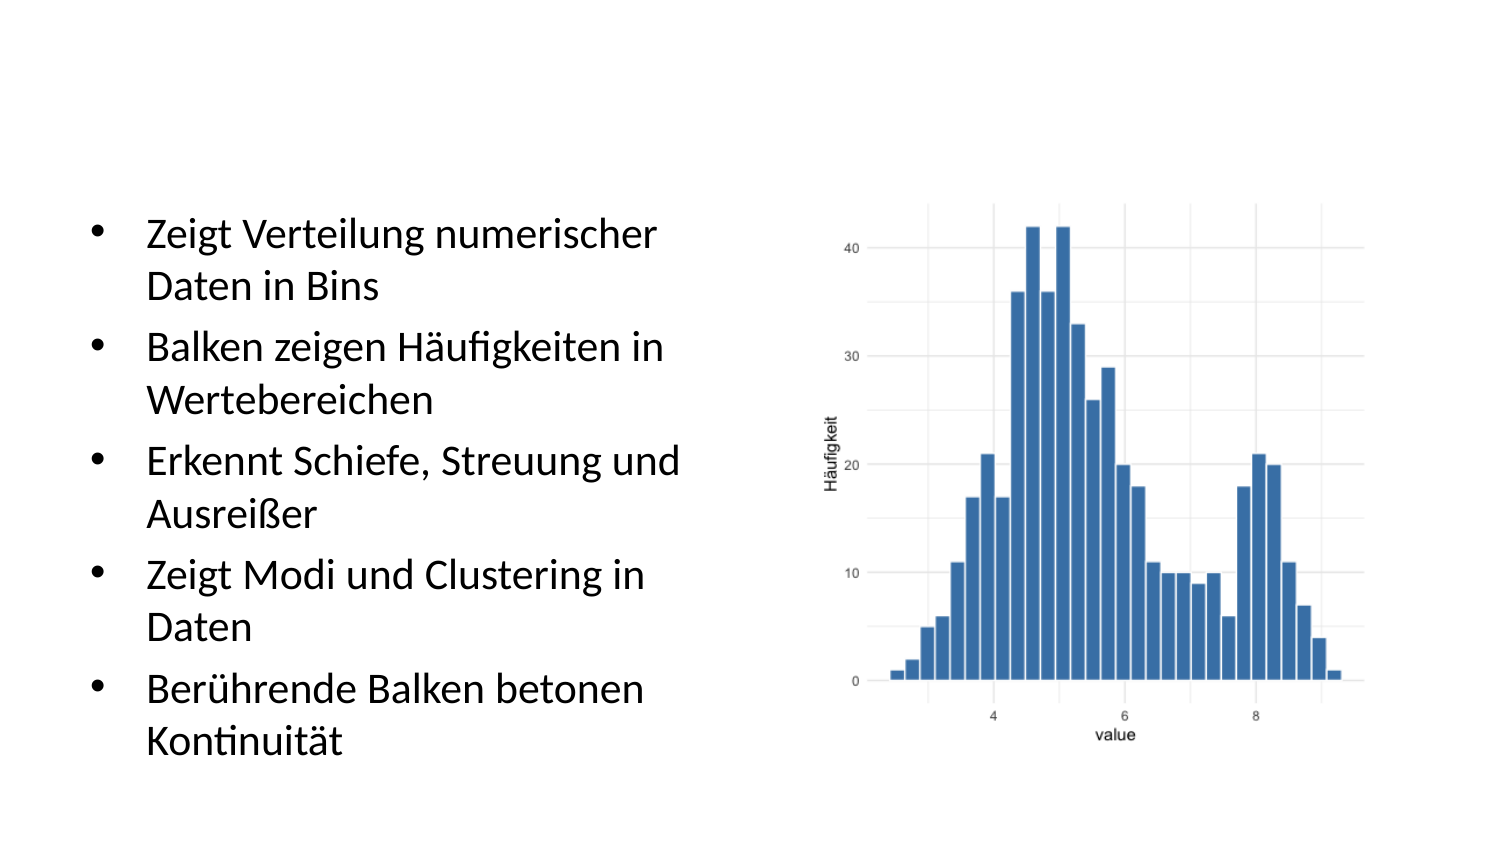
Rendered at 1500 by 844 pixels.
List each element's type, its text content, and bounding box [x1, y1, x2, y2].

list Zeigt Verteilung numerischer Daten in Bins Balken zeigen Häufigkeiten in Wertebereichen Erkennt Schiefe, Streuung und Ausreißer Zeigt Modi und Clustering in Daten Berührende Balken betonen Kontinuität [75, 196, 738, 754]
picture [816, 195, 1374, 753]
